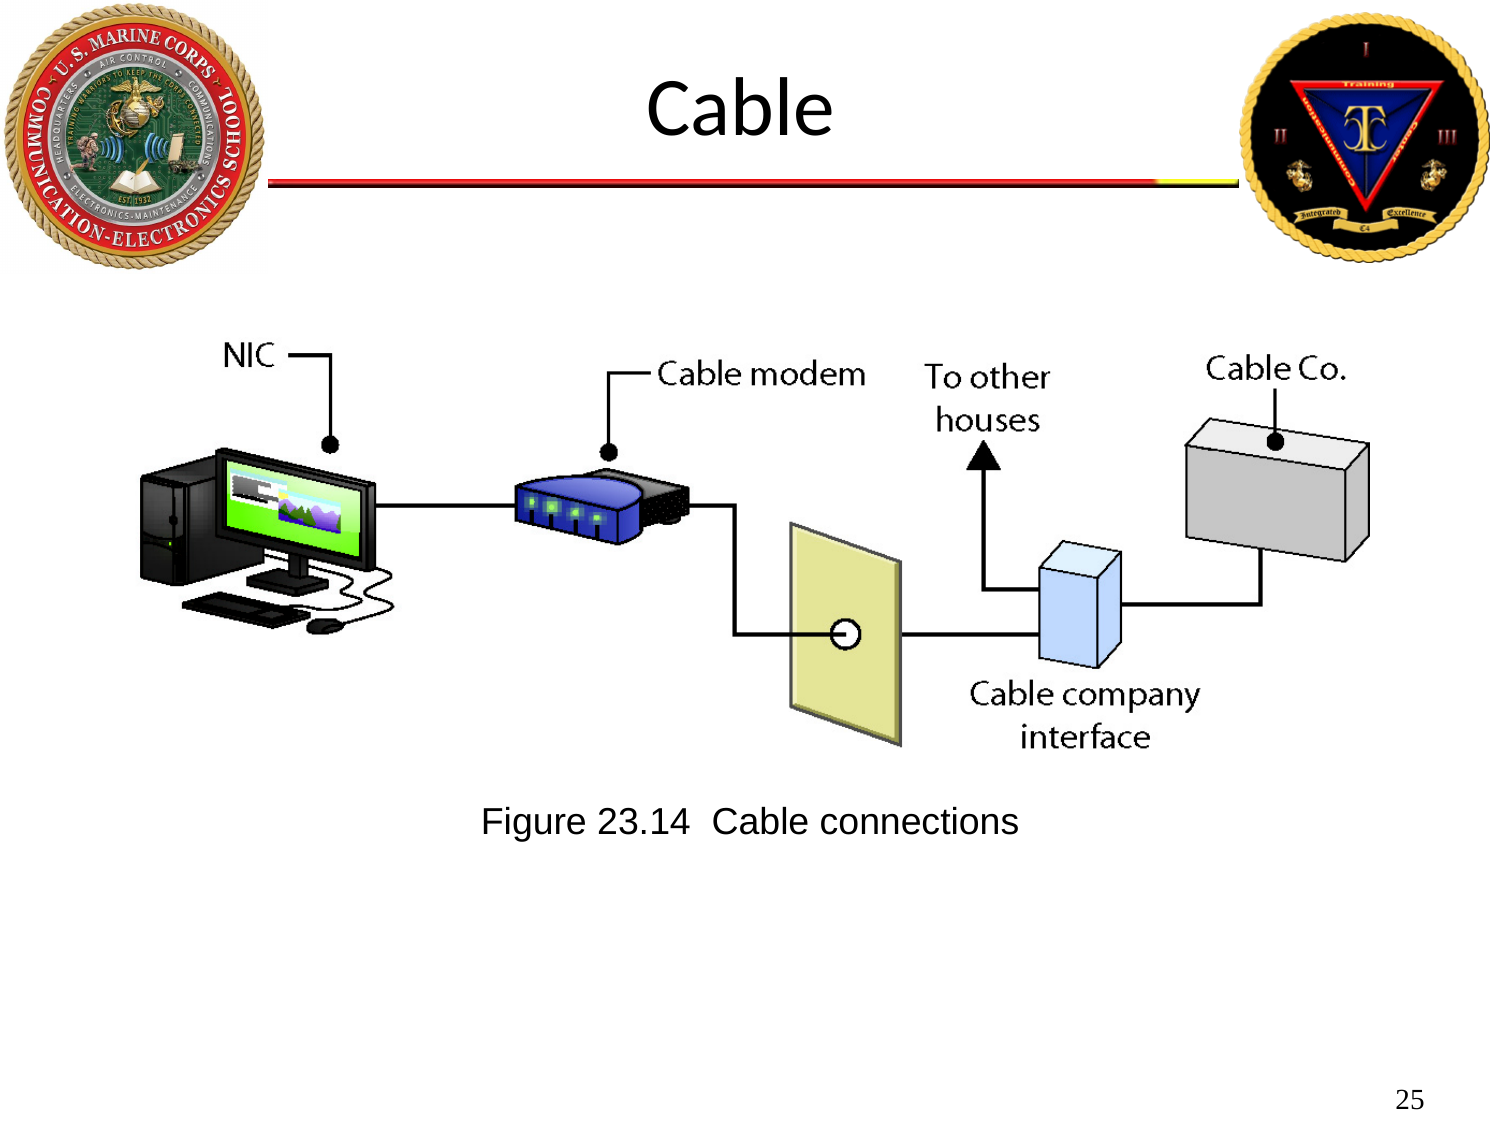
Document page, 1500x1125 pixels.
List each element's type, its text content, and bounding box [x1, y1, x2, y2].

picture [0, 0, 268, 274]
picture [1239, 12, 1490, 263]
text_box Figure 23.14 Cable connections [465, 794, 1035, 851]
picture [129, 337, 1371, 758]
title Cable [75, 45, 1425, 233]
